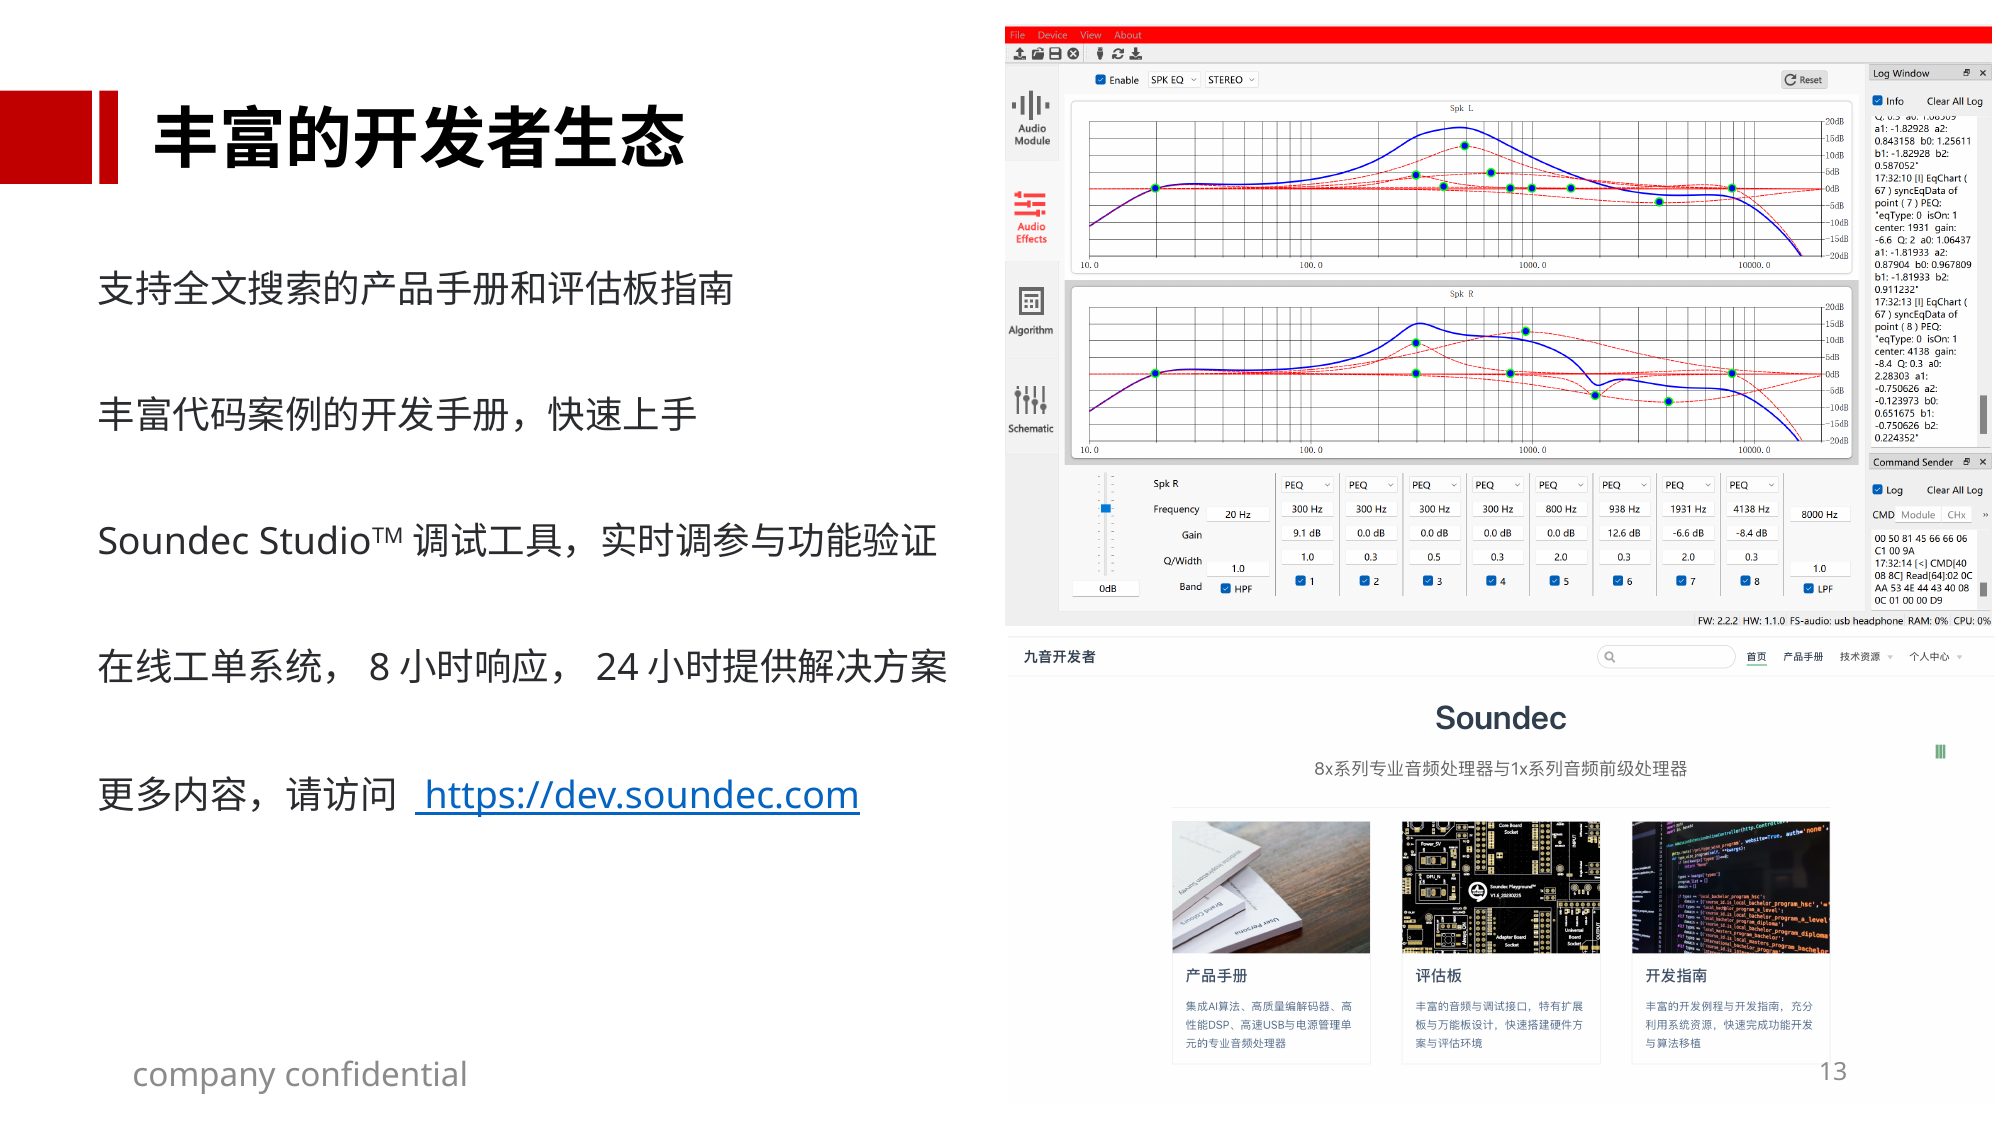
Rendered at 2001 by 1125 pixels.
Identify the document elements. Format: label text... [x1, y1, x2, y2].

picture [1005, 24, 1992, 626]
text_box 丰富的开发者生态 [137, 88, 1005, 184]
slide_number company confidential [117, 1042, 568, 1103]
picture [1007, 631, 1995, 1103]
text_box 支持全文搜索的产品手册和评估板指南 丰富代码案例的开发手册，快速上手 Soundec StudioTM调试工具，实时调参与功能验证 在线工单系统，8小时响应，24小时提供解决方案 更多内容，请访问 https://dev.soundec.com [86, 241, 1132, 825]
